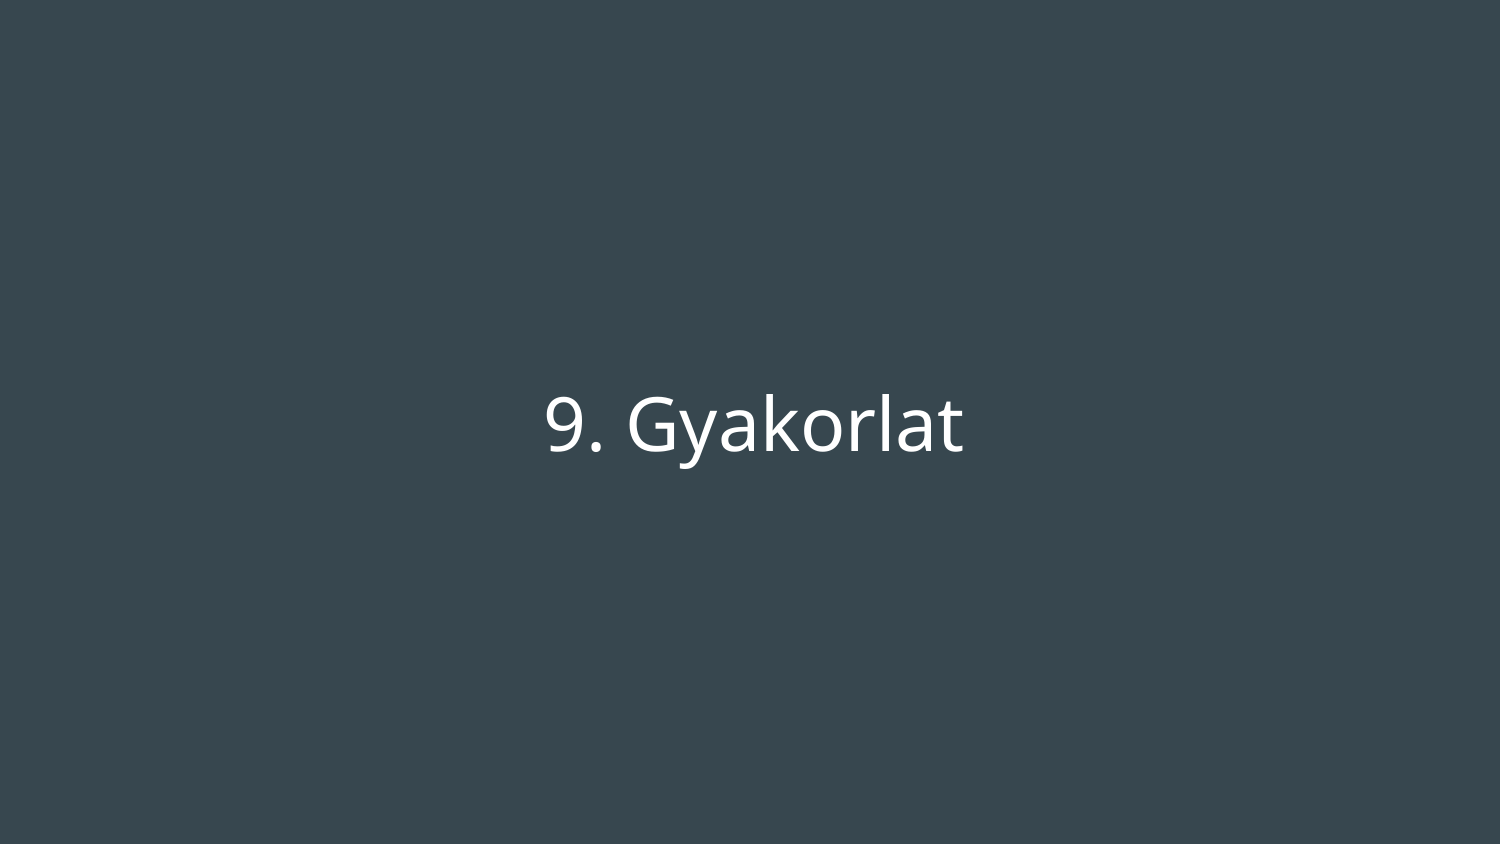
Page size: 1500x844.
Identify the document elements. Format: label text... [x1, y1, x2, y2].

title 9. Gyakorlat [110, 351, 1399, 493]
